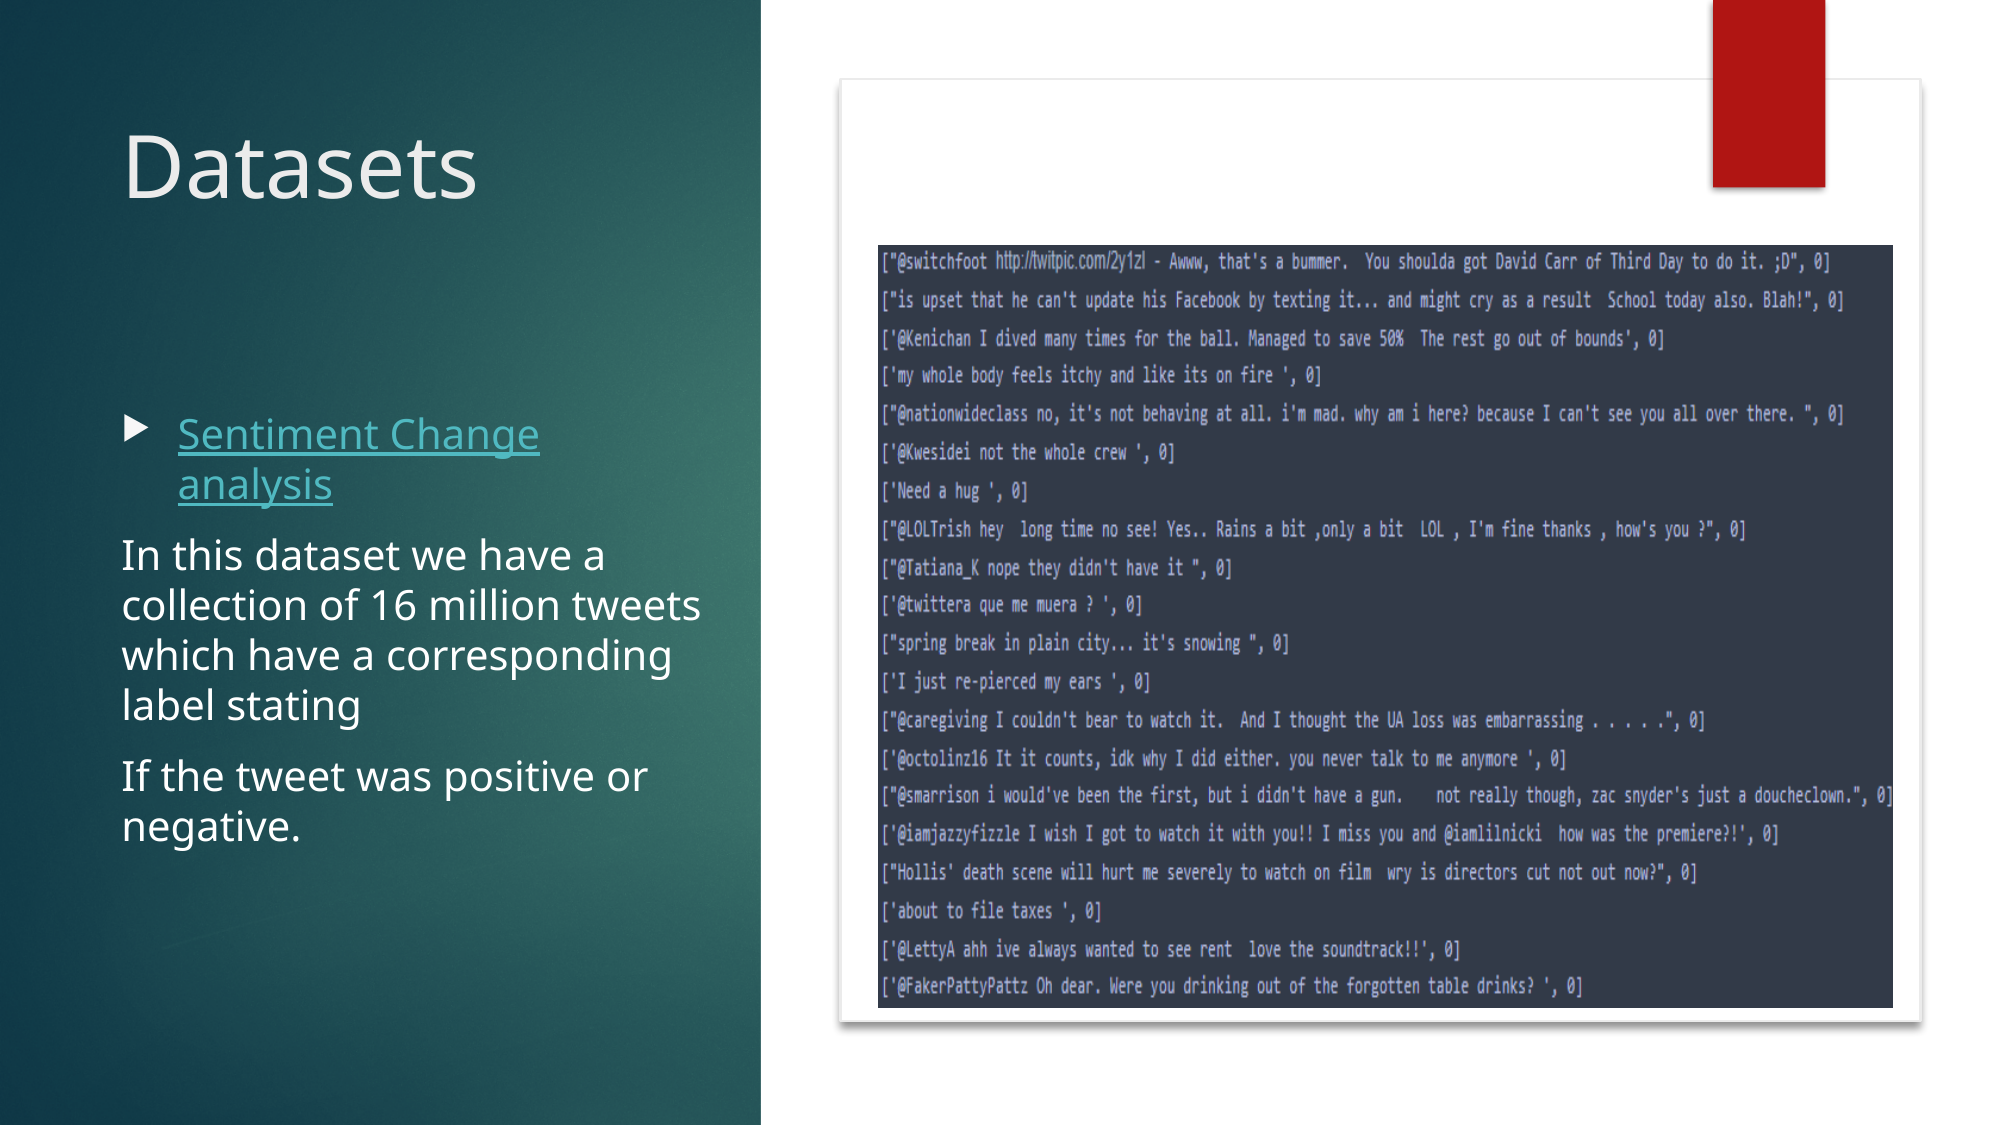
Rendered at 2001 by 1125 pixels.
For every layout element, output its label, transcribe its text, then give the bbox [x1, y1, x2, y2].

text_box [759, 0, 2000, 1125]
picture [878, 244, 1893, 1008]
list Sentiment Change analysis In this dataset we have a collection of 16 million tweets which have a corresponding label stating If the tweet was positive or negative. [106, 399, 722, 1021]
text_box [0, 0, 759, 1125]
text_box [839, 78, 1922, 1022]
title Datasets [106, 103, 682, 370]
text_box [1712, 0, 1826, 188]
